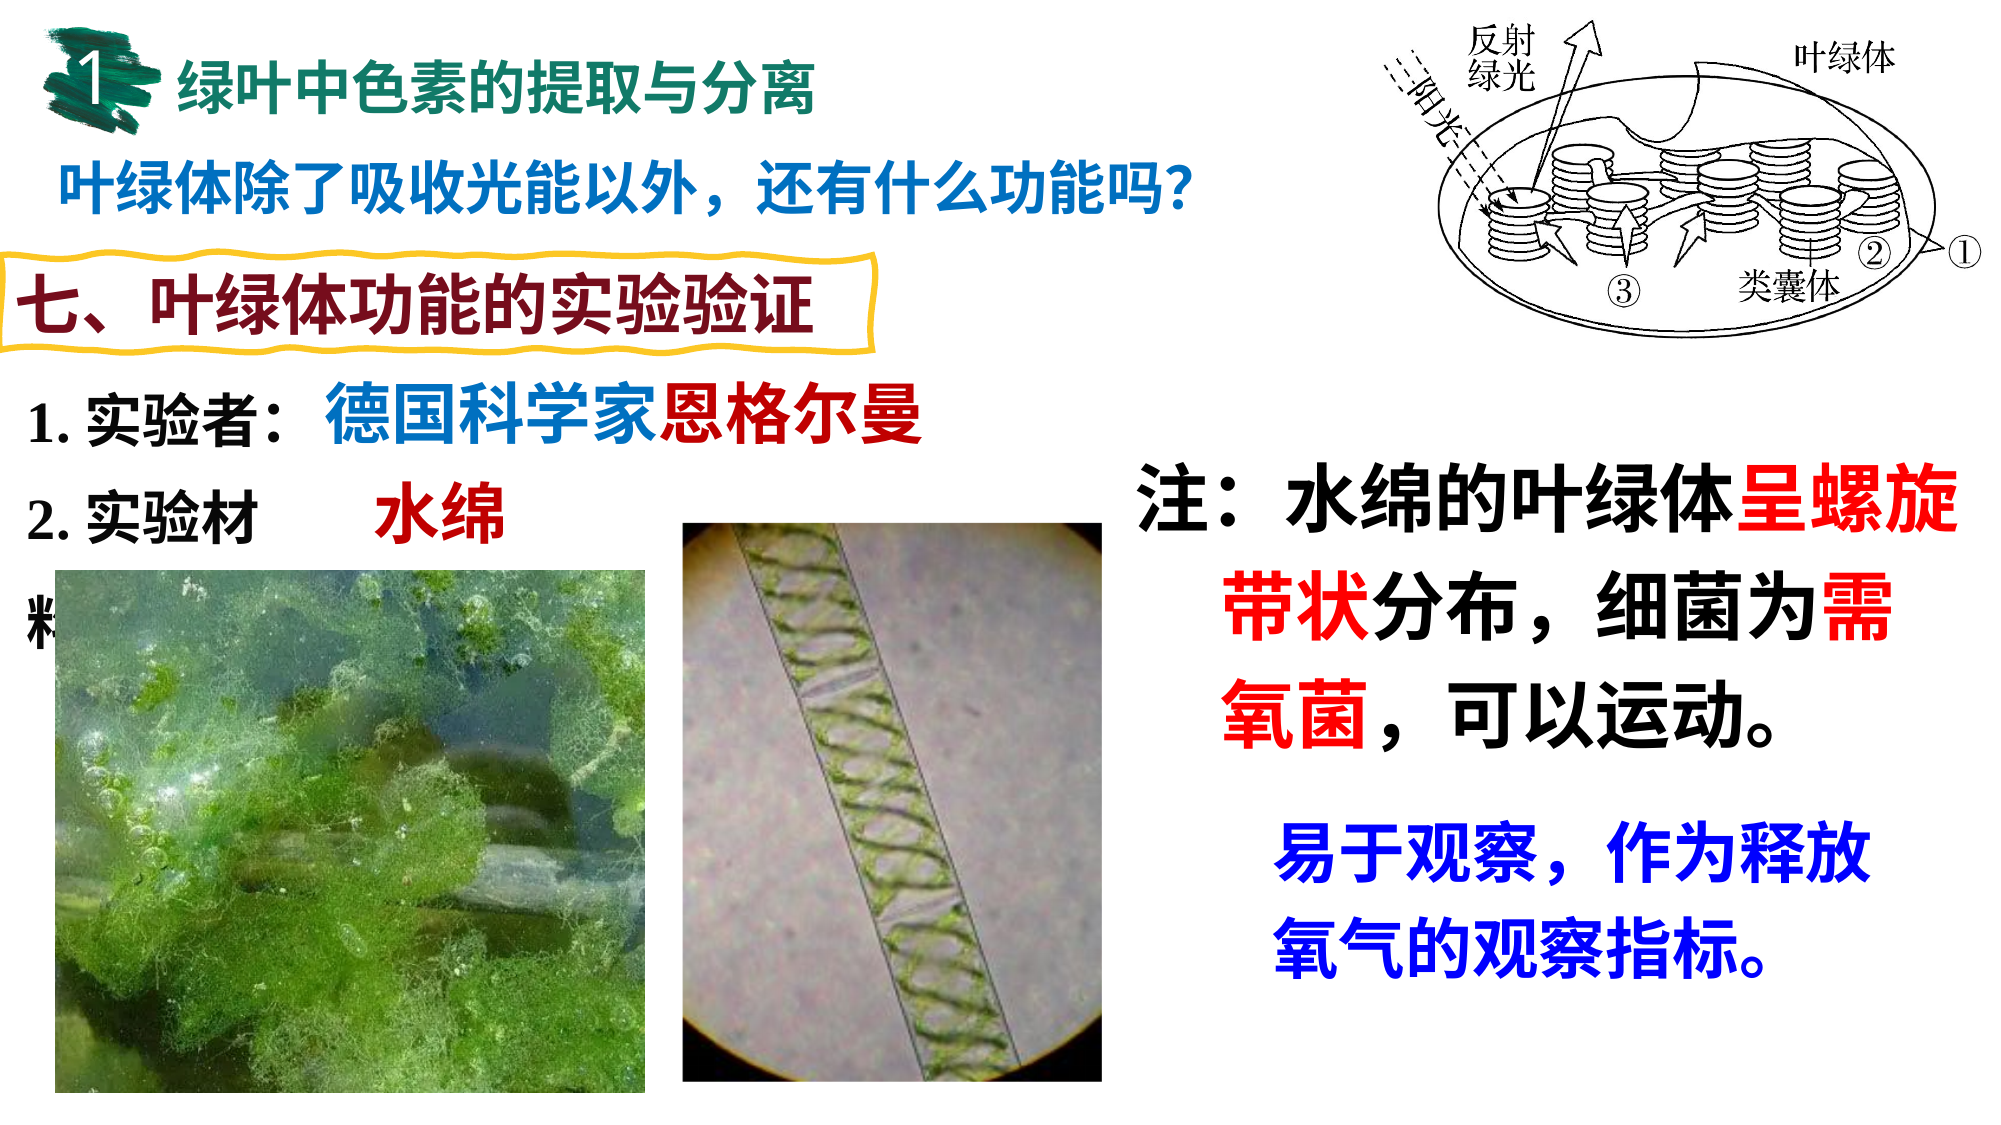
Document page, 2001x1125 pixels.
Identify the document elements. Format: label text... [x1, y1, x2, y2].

text_box 德国科学家恩格尔曼 [309, 364, 991, 460]
text_box 七、叶绿体功能的实验验证 [0, 251, 876, 354]
text_box 叶绿体除了吸收光能以外，还有什么功能吗？ [42, 143, 1258, 229]
text_box 2.实验材料： [12, 439, 385, 664]
text_box 1.实验者： [12, 341, 359, 439]
picture [55, 523, 1172, 1093]
text_box 水绵 [358, 464, 583, 560]
text_box 易于观察，作为释放氧气的观察指标。 [1257, 787, 1925, 995]
text_box 注：水绵的叶绿体呈螺旋 带状分布，细菌为需 氧菌，可以运动。 [1119, 426, 1996, 765]
text_box 绿叶中色素的提取与分离 [168, 43, 950, 129]
picture [42, 25, 163, 136]
picture [1376, 17, 1996, 342]
